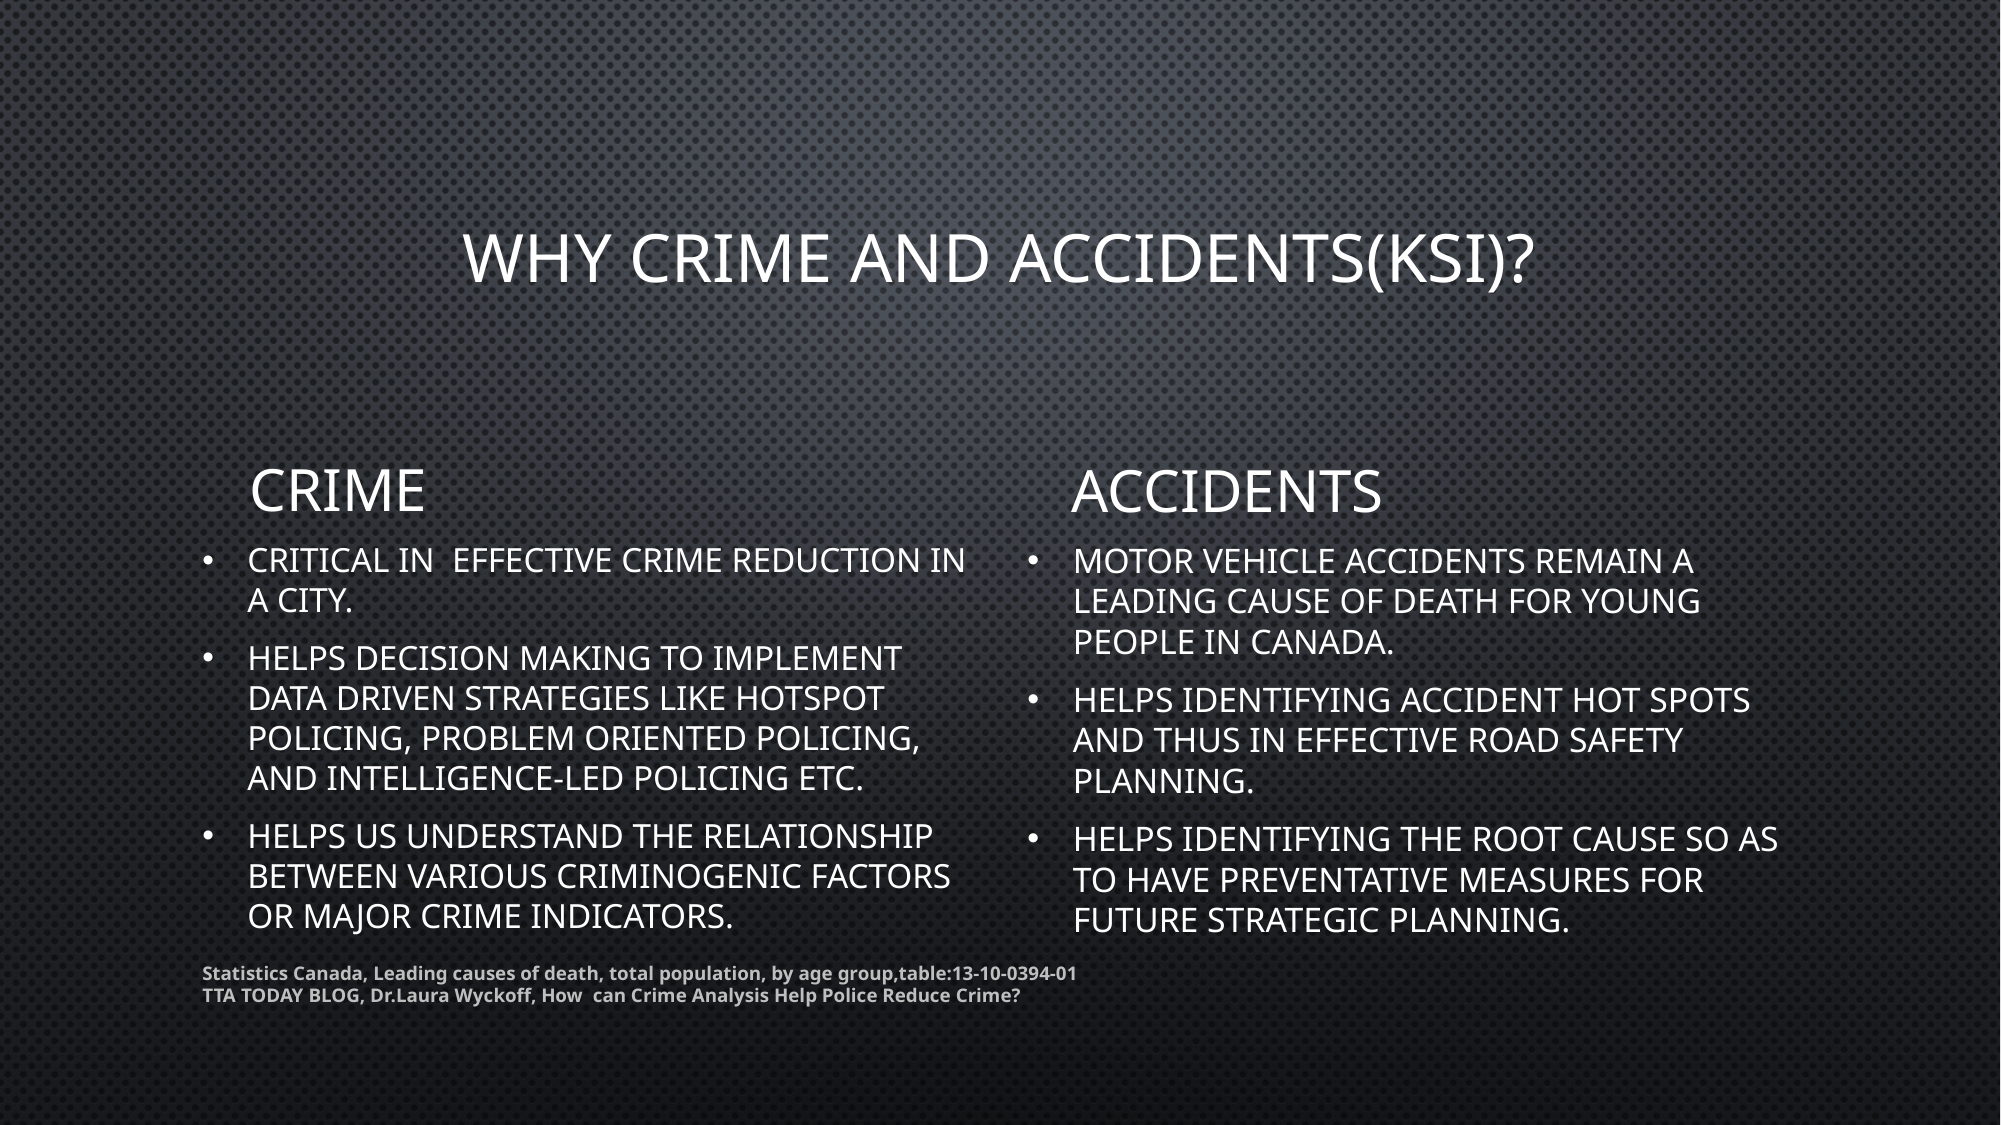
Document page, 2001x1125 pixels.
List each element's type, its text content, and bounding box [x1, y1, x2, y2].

title Why Crime and Accidents(ksi)? [187, 99, 1813, 413]
footer Statistics Canada, Leading causes of death, total population, by age group,table:13-10-0394-01 TTA TODAY BLOG, Dr.Laura Wyckoff, How can Crime Analysis Help Police Reduce Crime? [187, 965, 1425, 1025]
list Motor vehicle accidents remain a leading cause of death for young people in Canada. Helps identifying accident hot spots and thus in effective road safety planning. Helps identifying the root cause so as to have preventative measures for future strategic planning. [1012, 532, 1813, 950]
list Crime [234, 436, 988, 531]
list Accidents [1056, 437, 1813, 532]
list Critical in effective crime reduction in a city. Helps decision making to implement data driven strategies like hotspot policing, problem oriented policing, and intelligence-led policing etc. Helps us understand the relationship between various criminogenic factors or major crime indicators. [187, 532, 988, 950]
